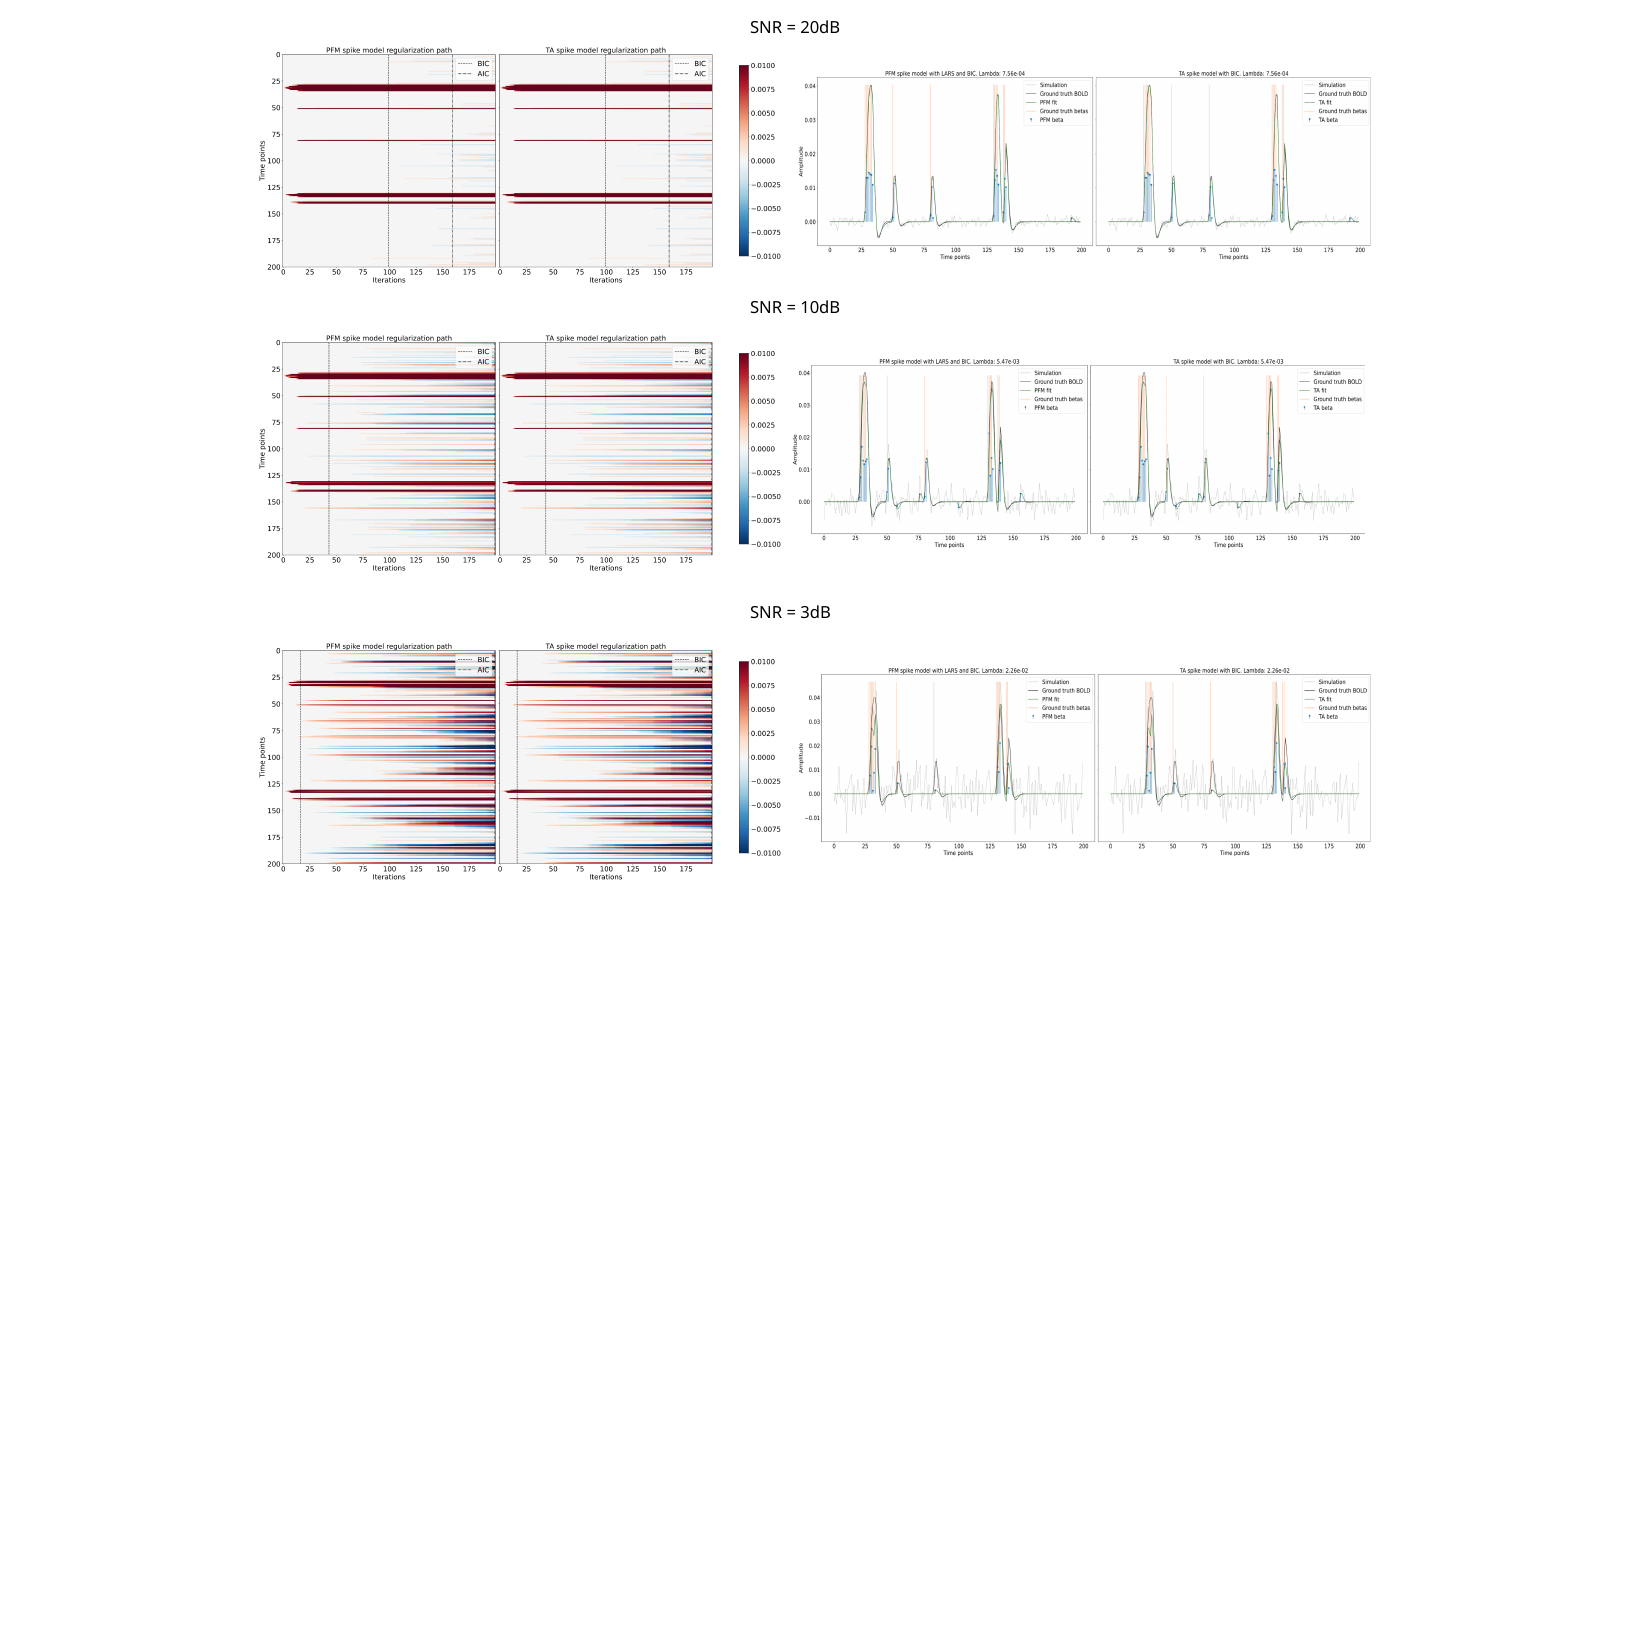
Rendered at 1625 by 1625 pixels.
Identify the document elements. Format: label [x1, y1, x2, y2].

text_box [257, 9, 1373, 883]
